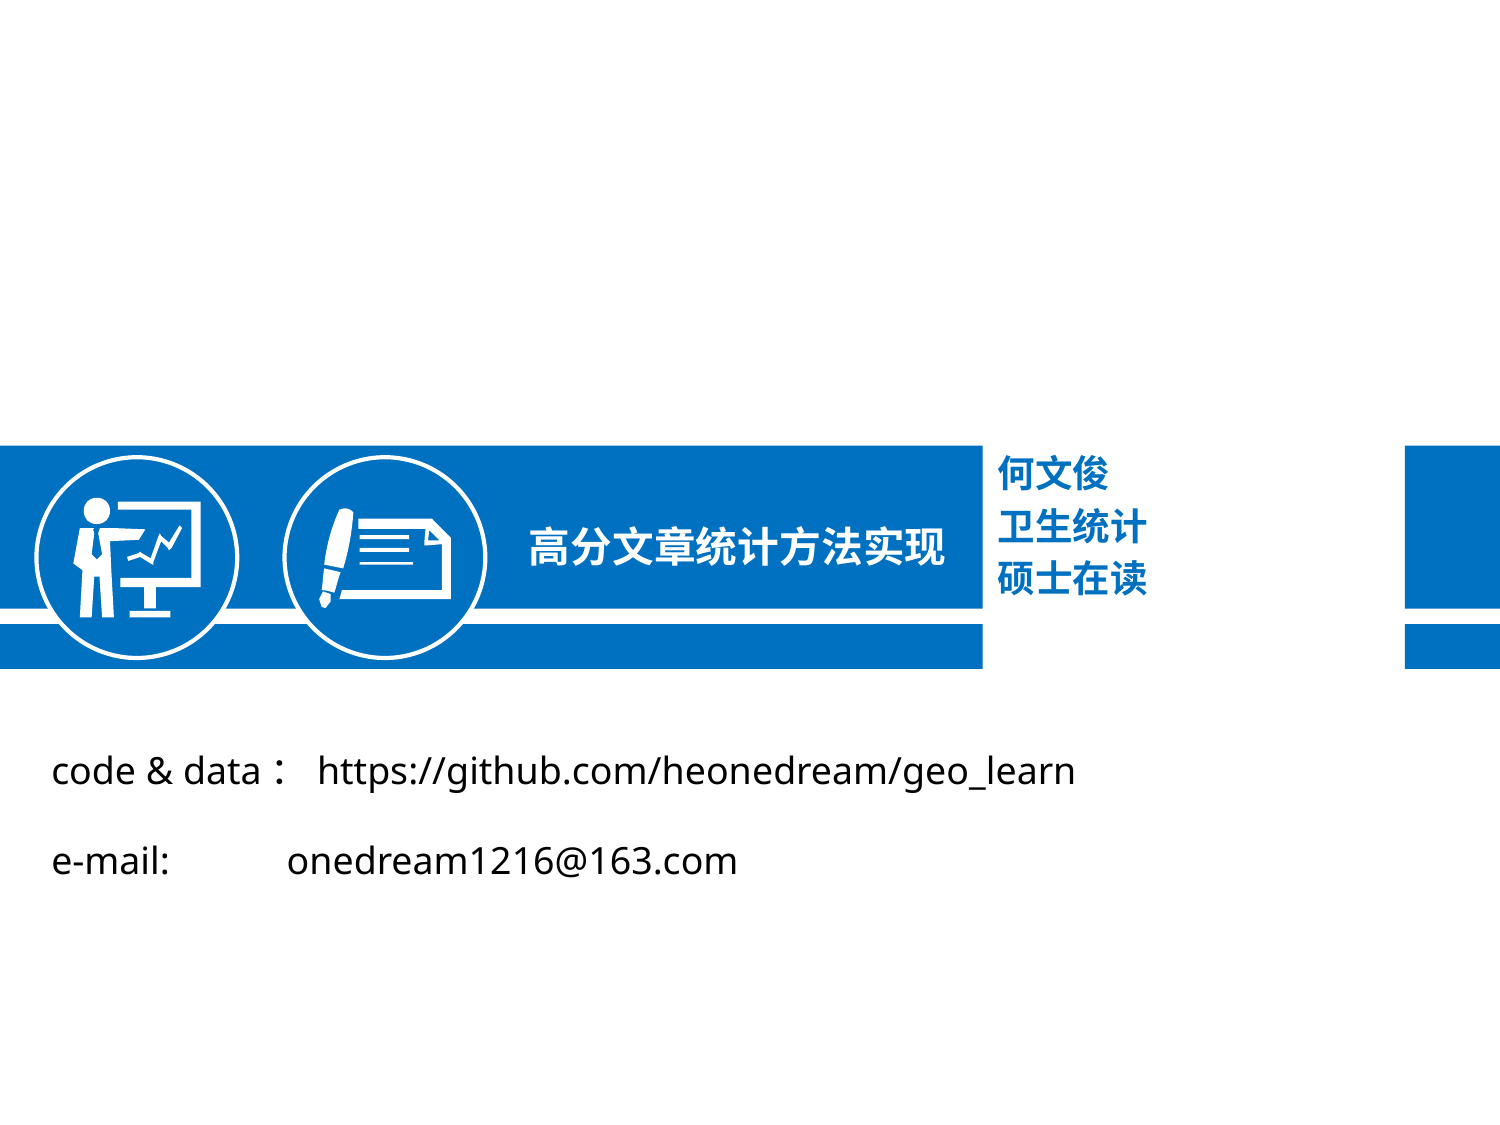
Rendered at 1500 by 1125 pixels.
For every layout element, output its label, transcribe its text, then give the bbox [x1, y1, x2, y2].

text_box code & data：https://github.com/heonedream/geo_learn e-mail: onedream1216@163.com [36, 739, 1186, 889]
text_box 卫生统计 [983, 495, 1404, 547]
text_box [36, 457, 238, 658]
text_box 硕士在读 [983, 547, 1404, 608]
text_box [1404, 445, 1500, 669]
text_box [284, 457, 486, 658]
text_box 何文俊 [982, 442, 1405, 495]
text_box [0, 445, 983, 672]
